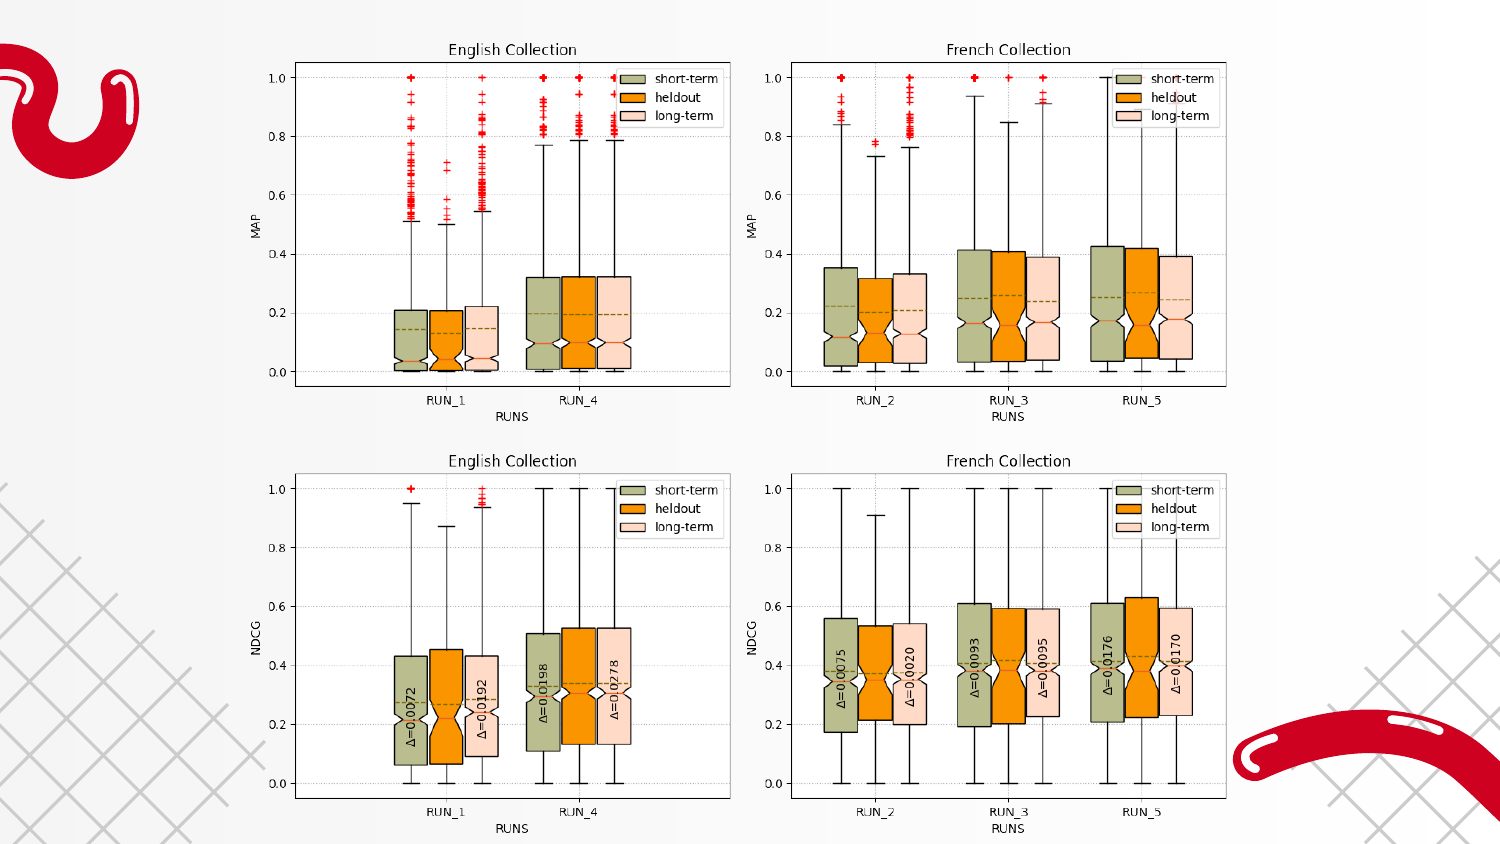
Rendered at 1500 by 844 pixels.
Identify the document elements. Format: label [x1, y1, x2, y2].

picture [241, 33, 1234, 433]
picture [241, 445, 1234, 844]
